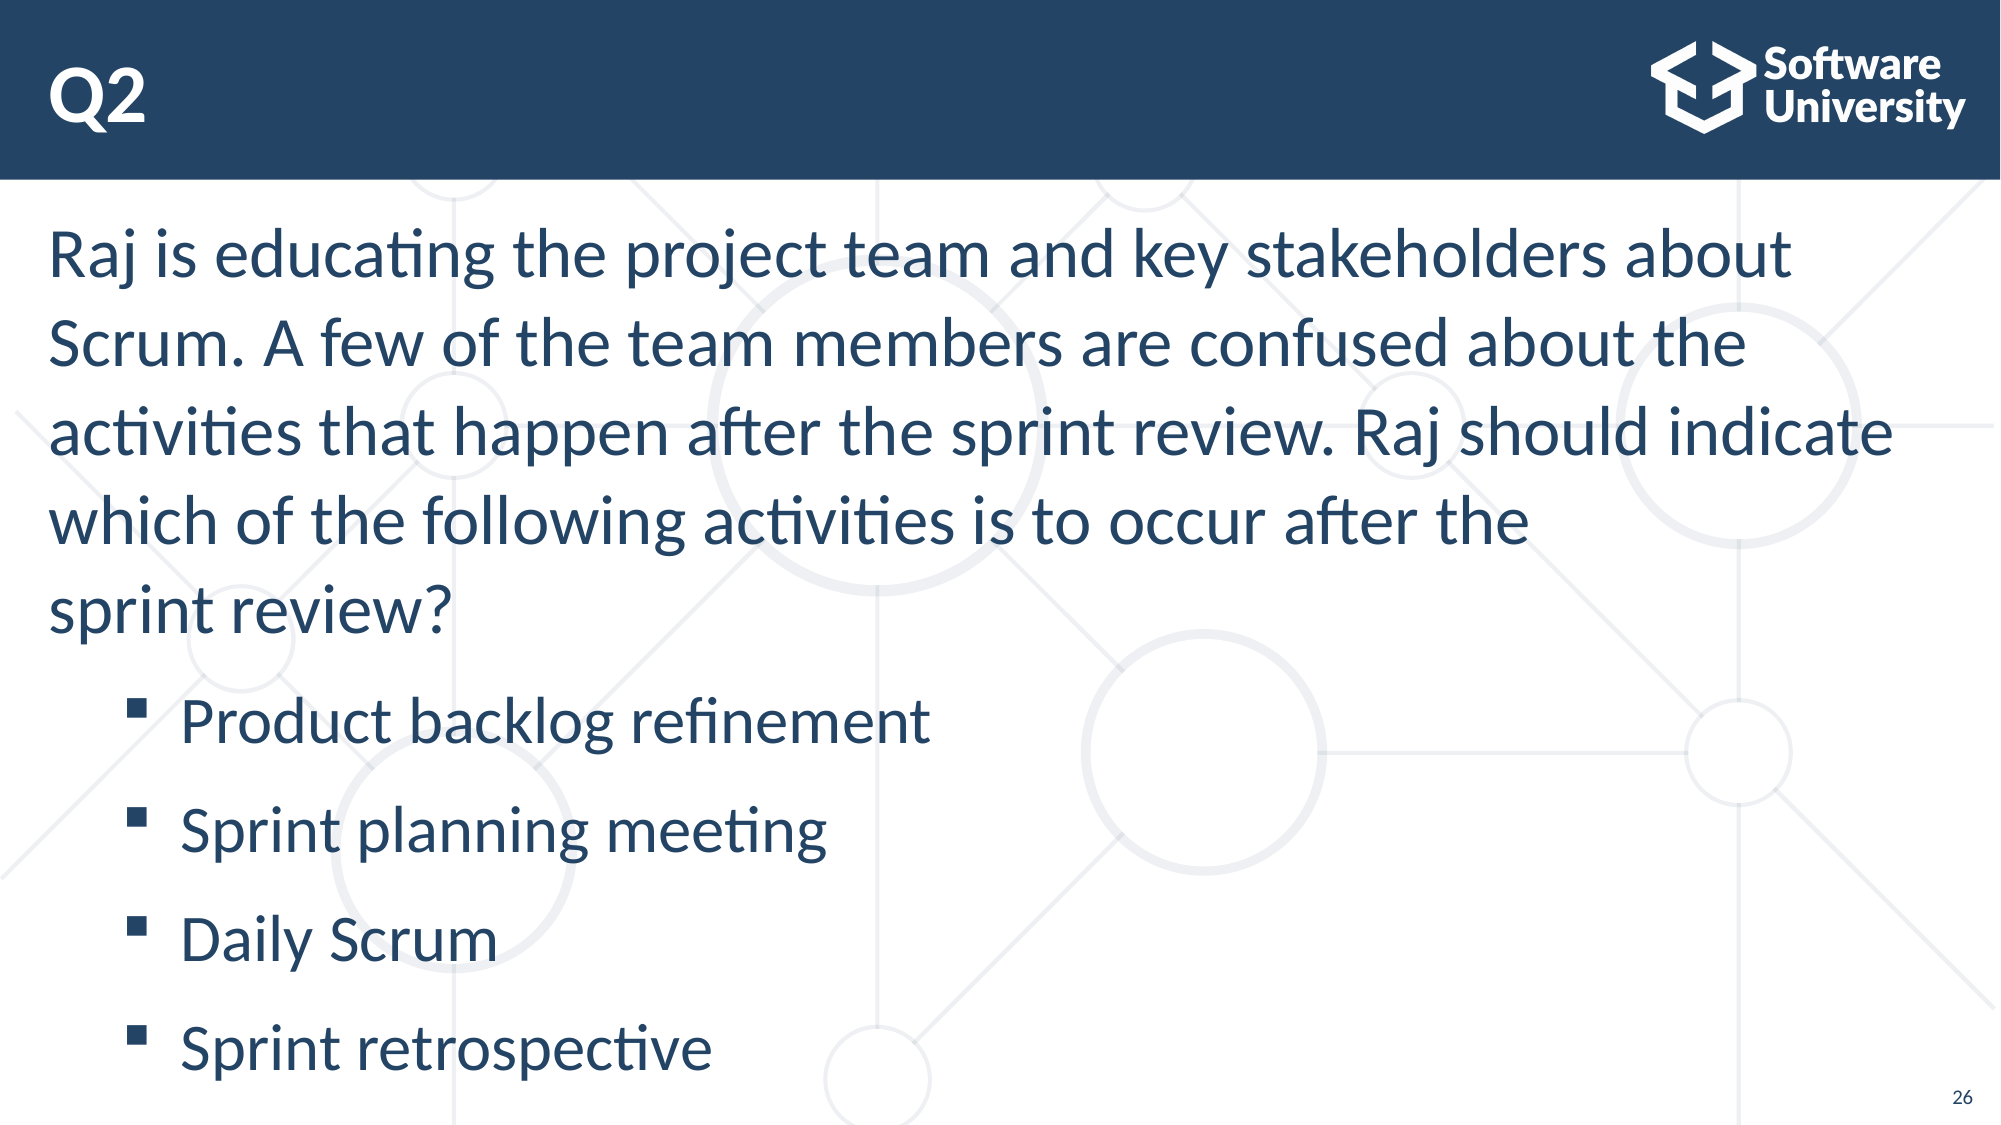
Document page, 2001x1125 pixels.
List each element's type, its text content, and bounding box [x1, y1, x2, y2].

slide_number 26 [1927, 1067, 1989, 1117]
picture [1651, 41, 1966, 134]
list Raj is educating the project team and key stakeholders about Scrum. A few of the team members are confused about the activities that happen after the sprint review. Raj should indicate which of the following activities is to occur after the sprint review? Product backlog refinement Sprint planning meeting Daily Scrum Sprint retrospective [31, 196, 1970, 1104]
title Q2 [31, 16, 1625, 162]
